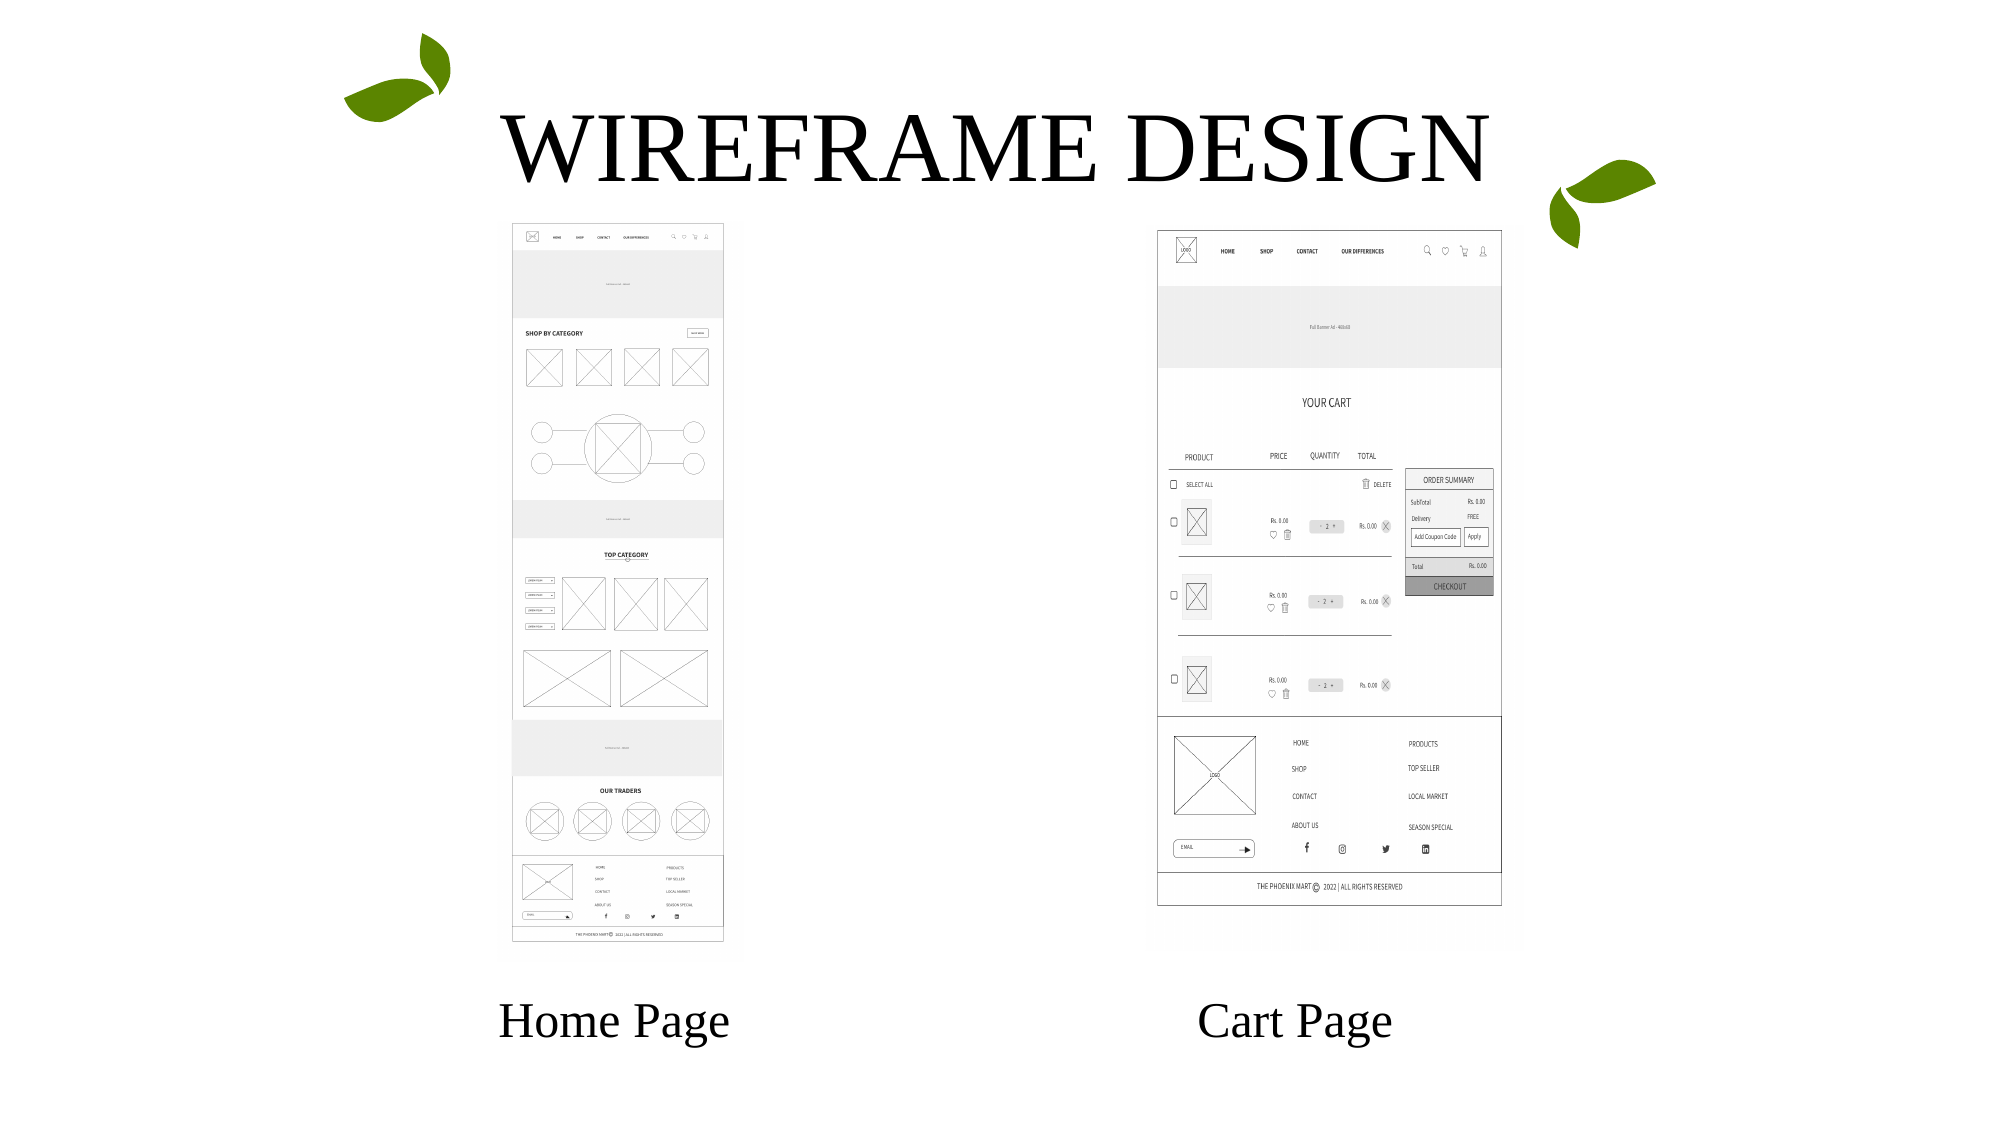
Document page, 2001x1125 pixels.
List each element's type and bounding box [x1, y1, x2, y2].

text_box [483, 221, 759, 1056]
text_box [344, 39, 1656, 243]
text_box [1145, 225, 1537, 1056]
